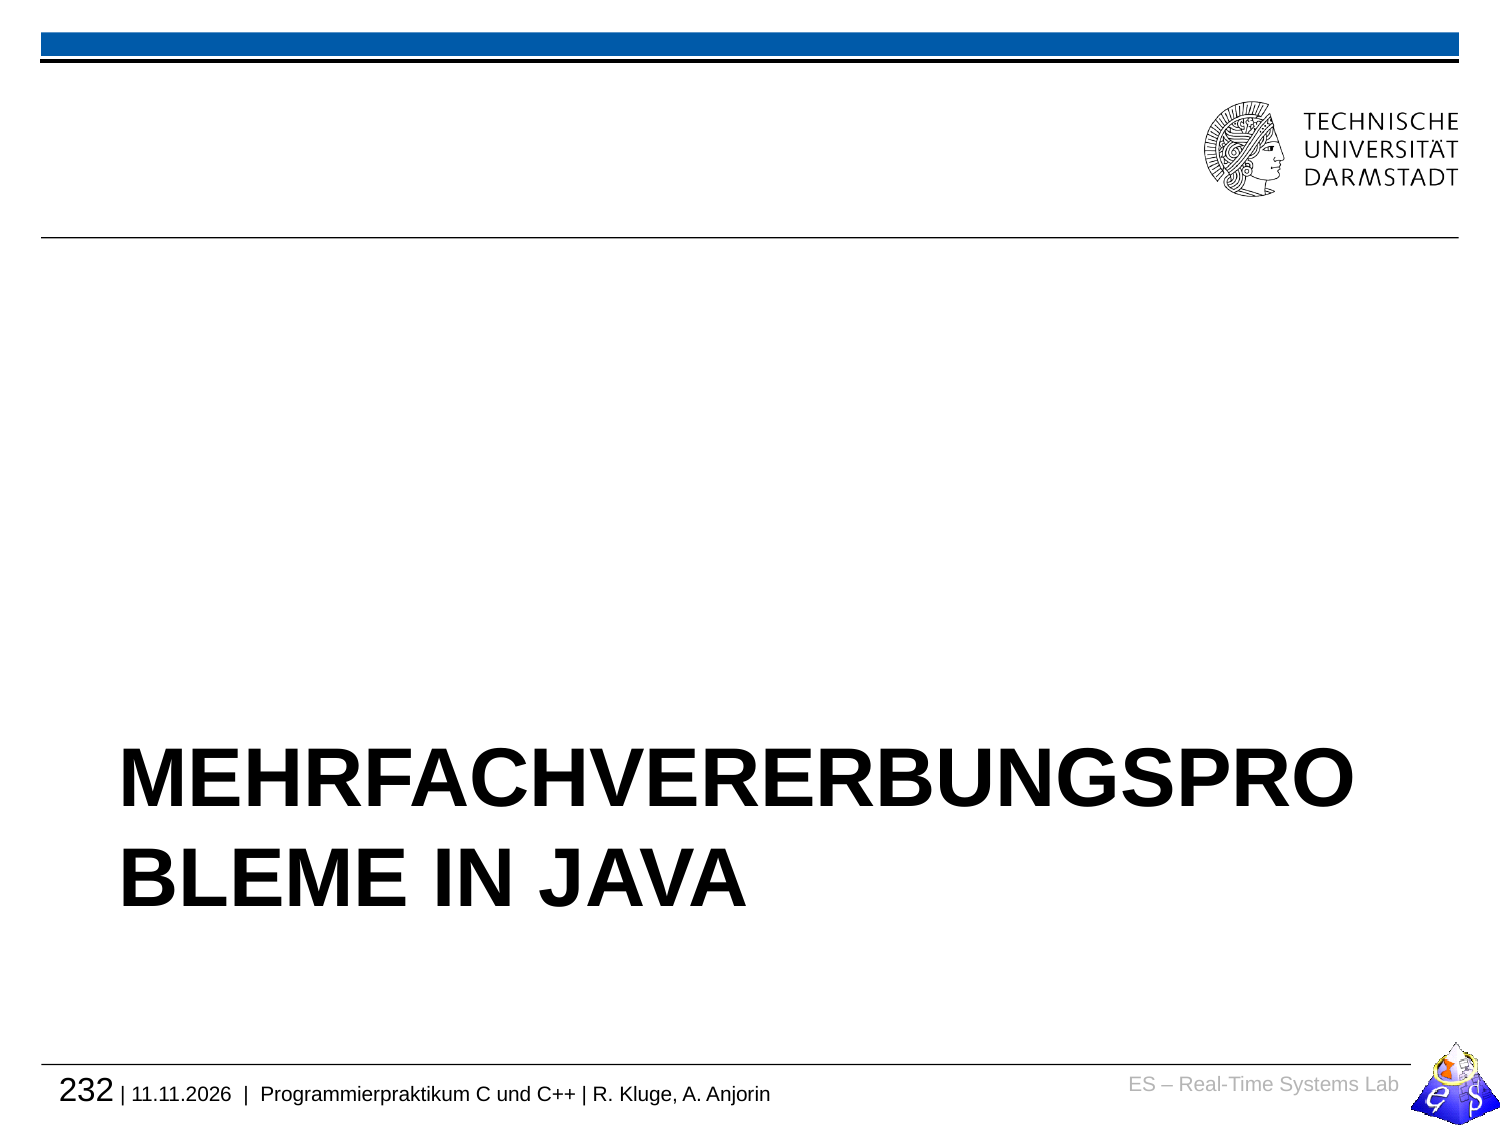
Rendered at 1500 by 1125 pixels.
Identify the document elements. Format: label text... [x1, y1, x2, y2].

picture [1411, 1041, 1500, 1125]
title Mehrfachvererbungsprobleme In Java [118, 722, 1394, 947]
picture [1175, 84, 1483, 214]
